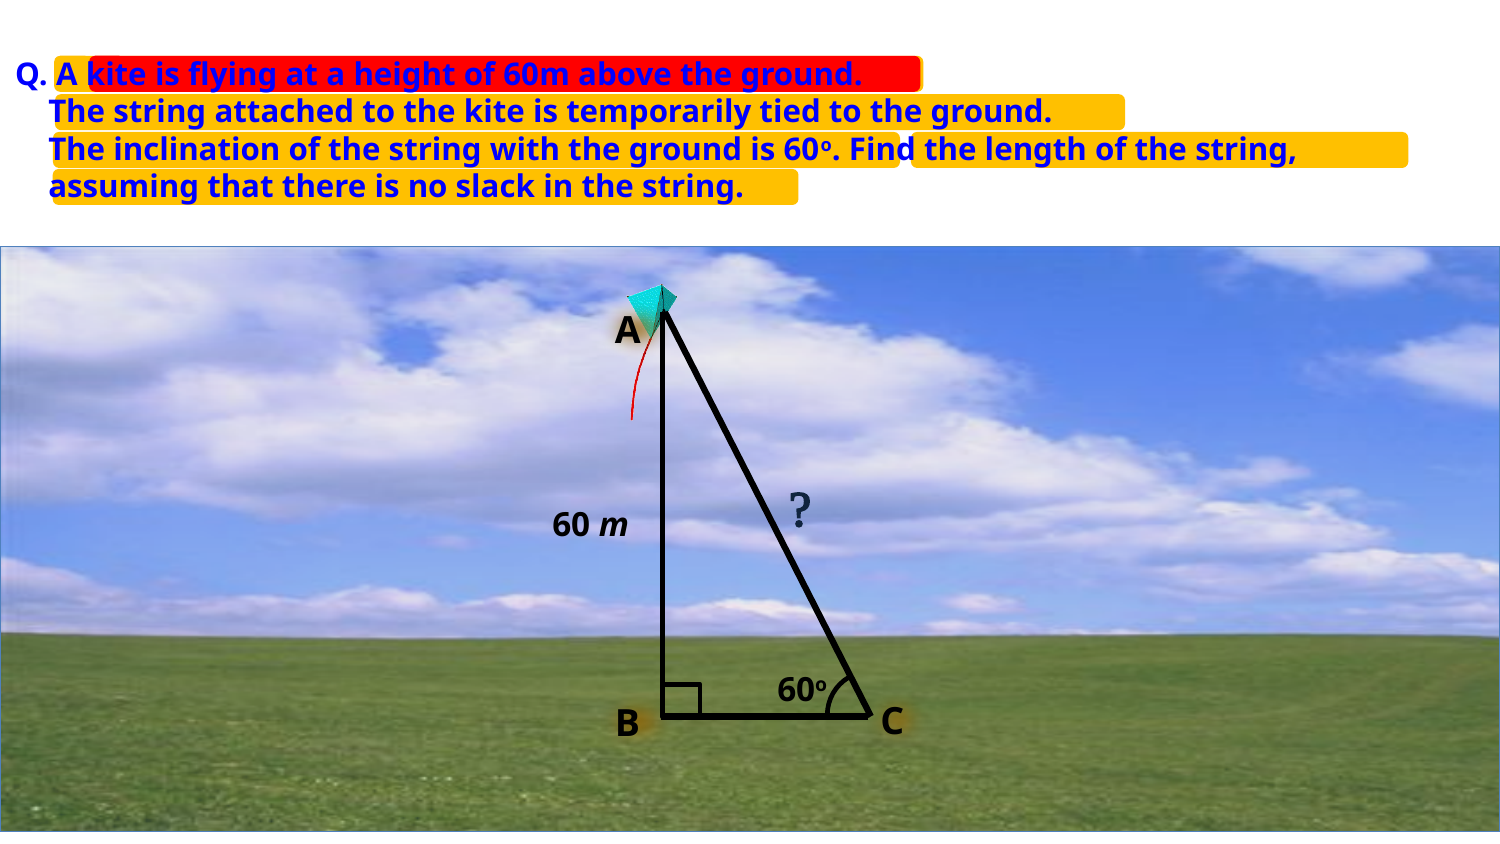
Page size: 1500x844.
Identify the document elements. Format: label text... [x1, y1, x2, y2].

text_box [589, 636, 870, 718]
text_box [589, 271, 870, 399]
text_box Q. A kite is flying at a height of 60m above the ground. The string attached to the kite is temporarily tied to the ground. The inclination of the string with the ground is 60o. Find the length of the string, assuming that there is no slack in the string. [0, 46, 1500, 212]
picture [0, 246, 1500, 832]
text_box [571, 400, 965, 628]
